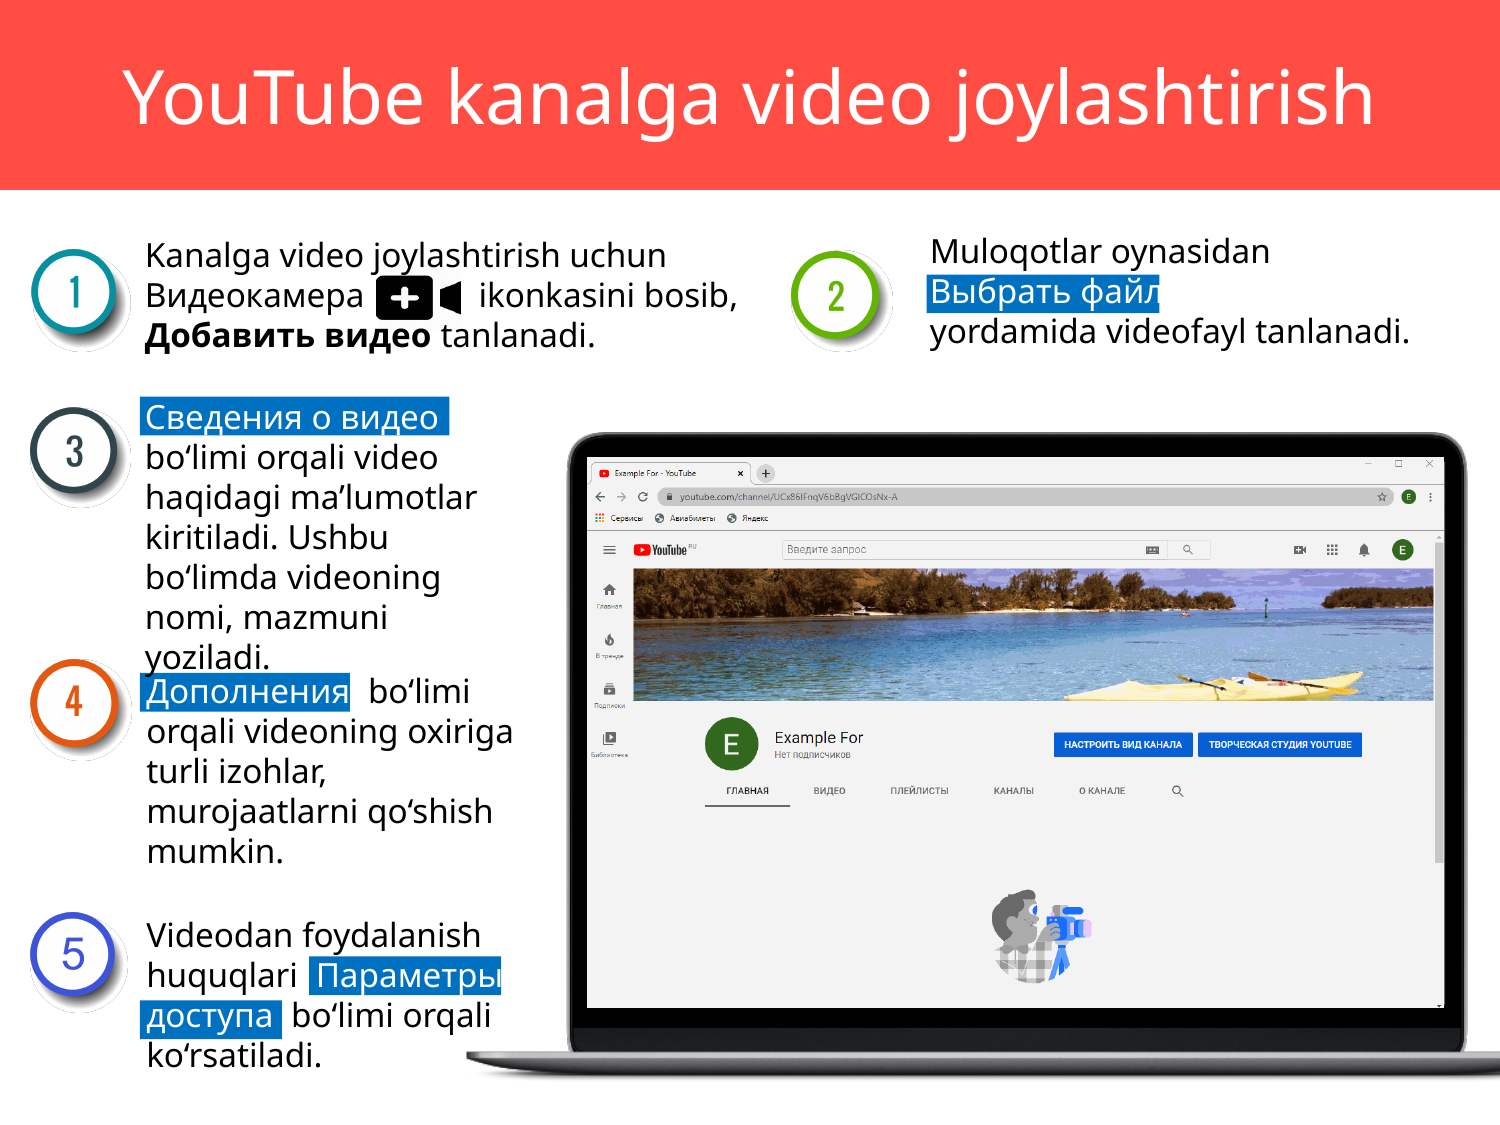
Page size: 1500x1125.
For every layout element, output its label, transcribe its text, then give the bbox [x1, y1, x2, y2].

text_box YouTube kanalga video joylashtirish [107, 41, 1393, 147]
text_box Muloqotlar oynasidan Выбрать файл yordamida videofayl tanlanadi. [915, 222, 1431, 358]
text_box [463, 432, 1500, 1084]
text_box Сведения о видео bo‘limi orqali video haqidagi ma’lumotlar kiritiladi. Ushbu bo‘limda videoning nomi, mazmuni yoziladi. [130, 388, 529, 662]
picture [31, 249, 131, 352]
picture [30, 407, 131, 509]
picture [791, 250, 893, 352]
text_box Kanalga video joylashtirish uchun Видеокамера ikonkasini bosib, Добавить видео tanlanadi. [130, 226, 769, 362]
text_box [0, 0, 1500, 191]
text_box Дополнения bo‘limi orqali videoning oxiriga turli izohlar, murojaatlarni qo‘shish mumkin. [131, 662, 463, 878]
picture [30, 659, 132, 761]
picture [30, 912, 128, 1013]
picture [375, 264, 461, 331]
text_box Videodan foydalanish huquqlari Параметры доступа bo‘limi orqali ko‘rsatiladi. [131, 906, 463, 1082]
picture [587, 457, 1444, 1008]
